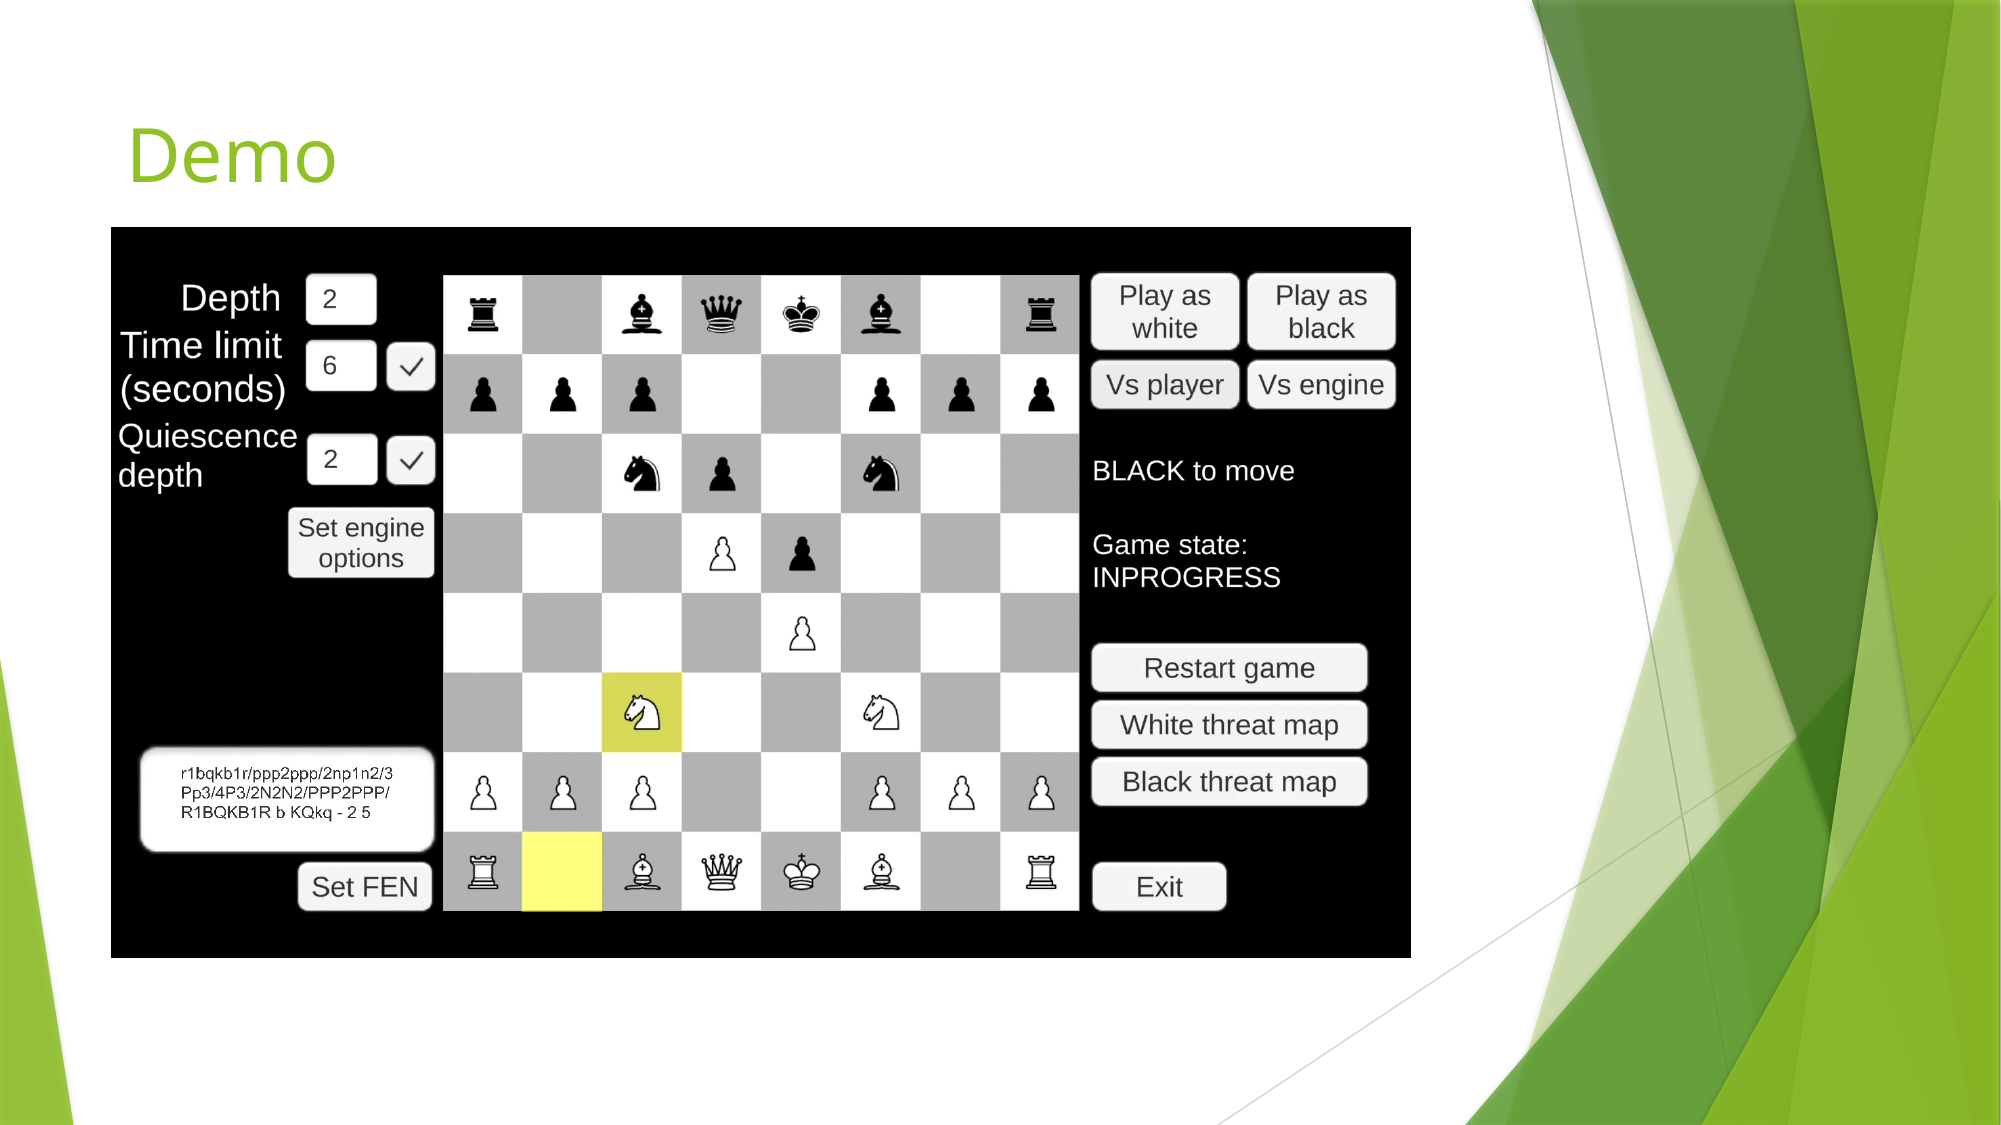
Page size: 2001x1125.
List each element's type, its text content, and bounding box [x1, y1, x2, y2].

title Demo [111, 99, 1522, 317]
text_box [110, 226, 1412, 959]
